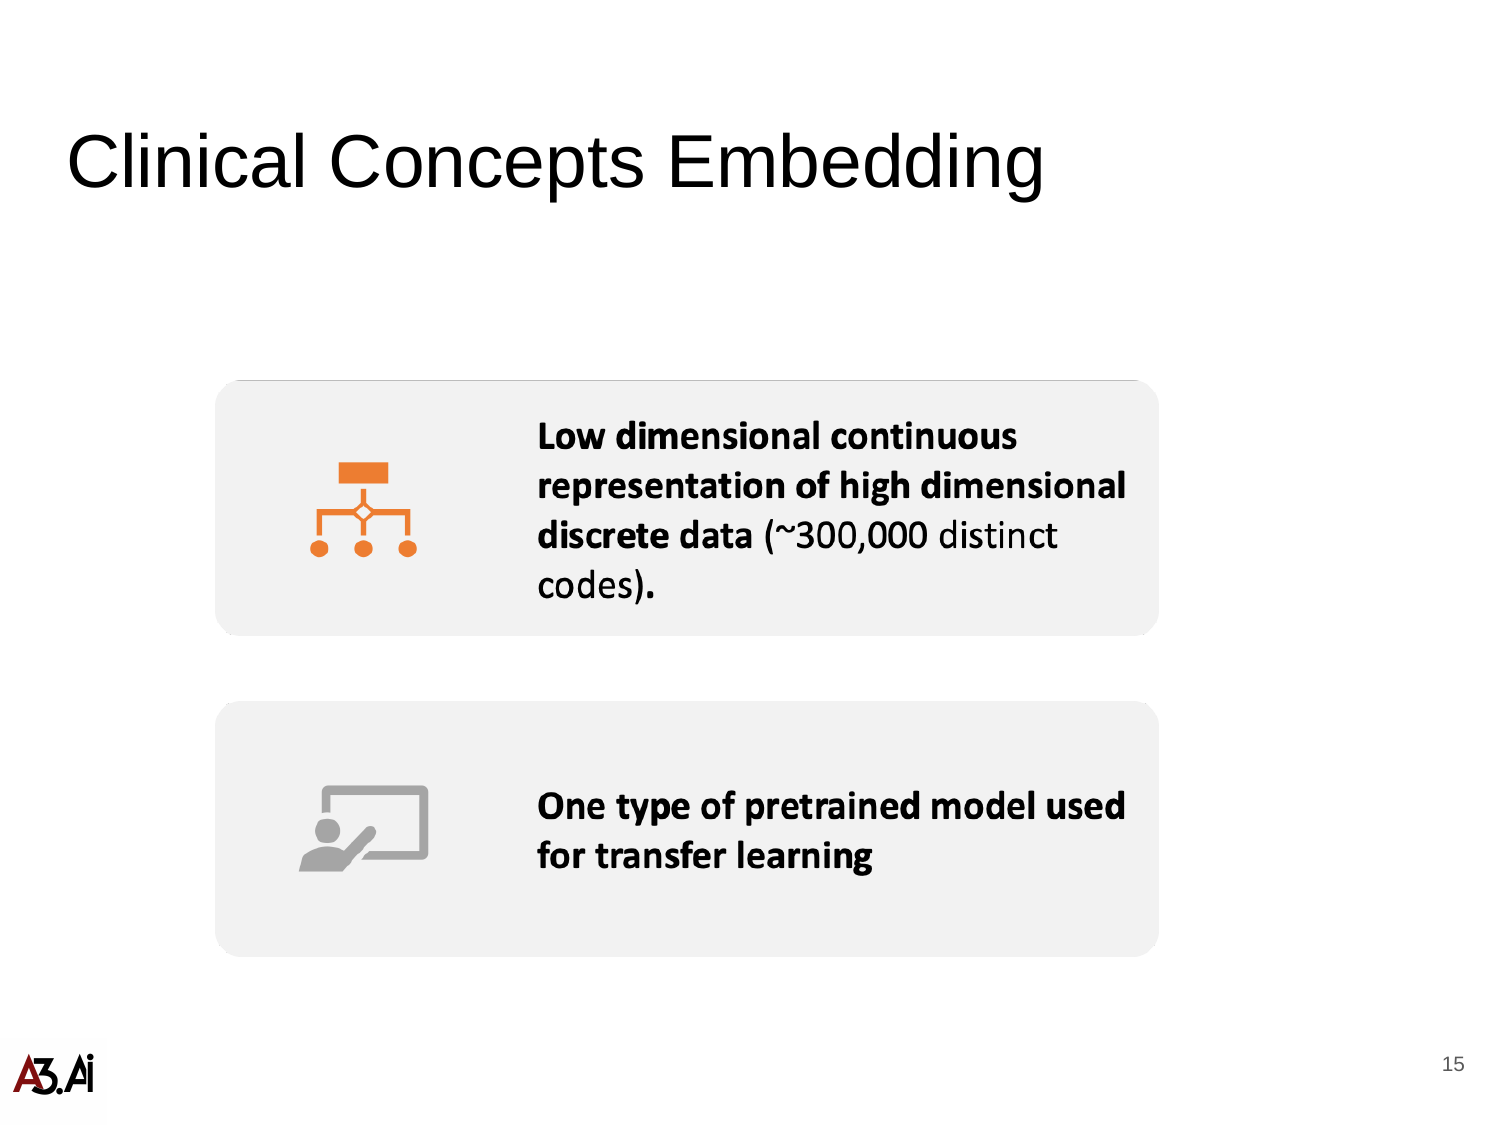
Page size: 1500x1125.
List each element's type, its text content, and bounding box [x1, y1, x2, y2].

picture [0, 1038, 107, 1125]
picture [214, 242, 1160, 1096]
slide_number ‹#› [1389, 1019, 1480, 1106]
title Clinical Concepts Embedding [51, 97, 1449, 223]
